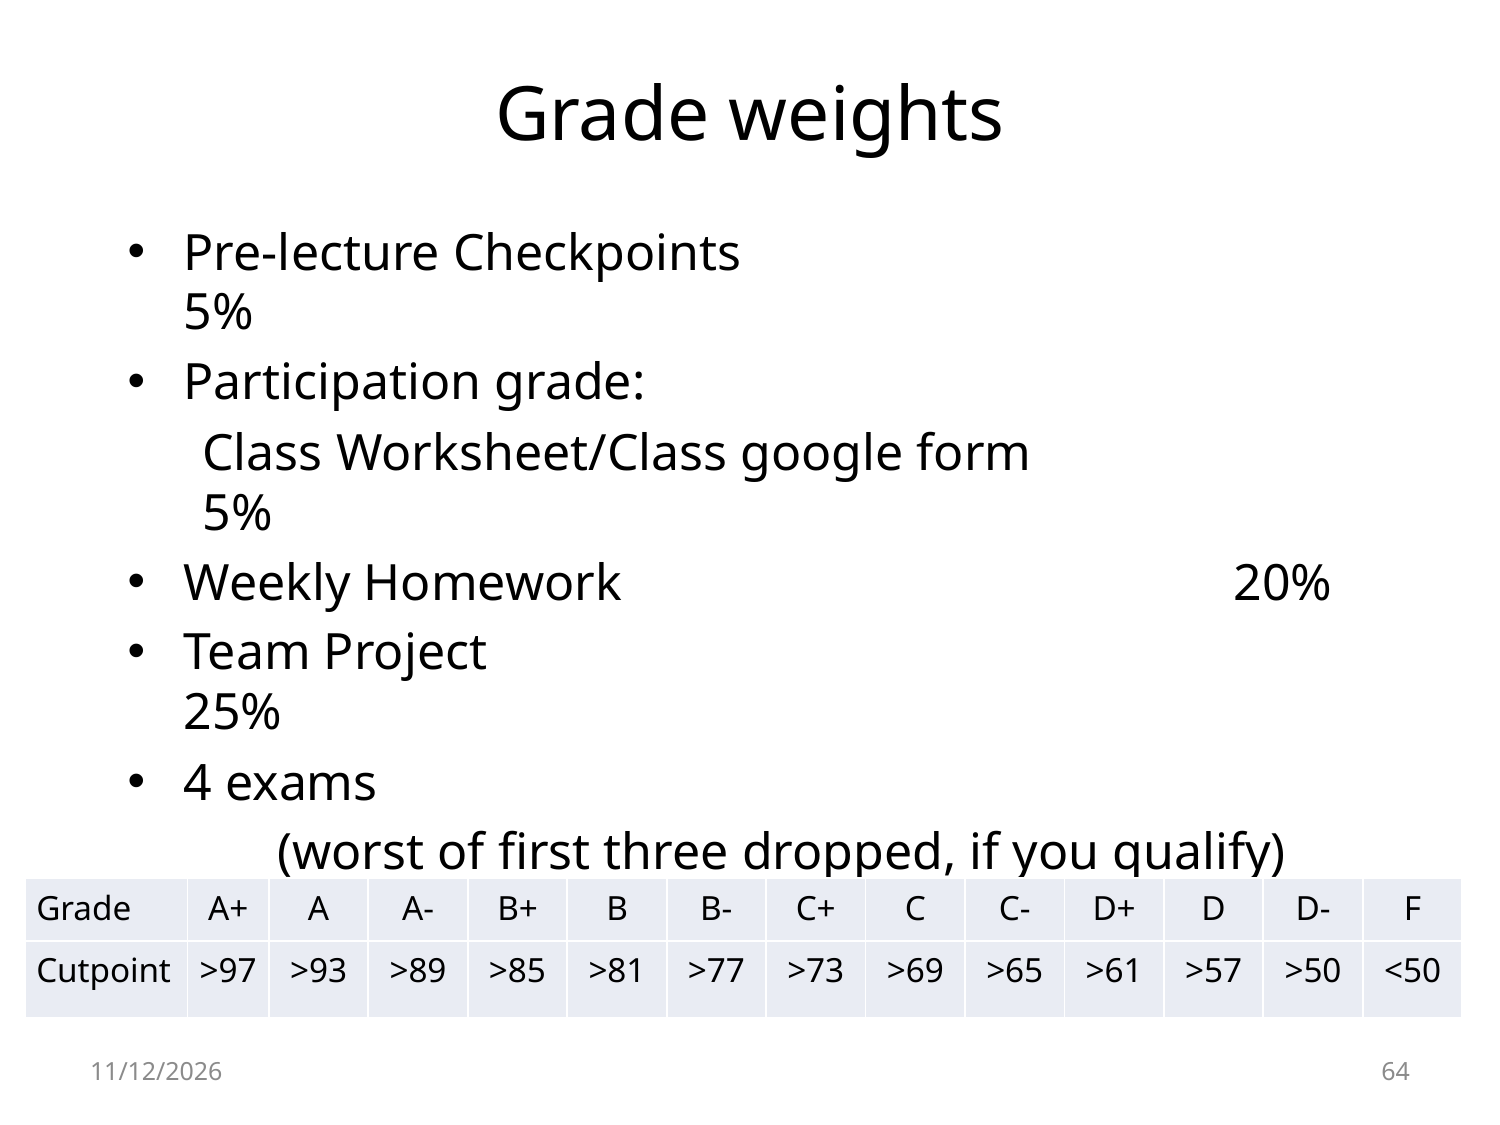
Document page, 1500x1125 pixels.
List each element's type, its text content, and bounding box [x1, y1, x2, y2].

table_cell >73 [767, 942, 865, 1017]
table_cell >93 [270, 942, 367, 1017]
table_cell <50 [1364, 942, 1461, 1017]
table_header D+ [1065, 879, 1163, 940]
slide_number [75, 1042, 425, 1103]
table_header A [270, 879, 367, 940]
table_cell >50 [1264, 942, 1362, 1017]
table_cell >85 [469, 942, 566, 1017]
table_cell >57 [1165, 942, 1262, 1017]
table_header A- [369, 879, 467, 940]
table_cell >97 [188, 942, 268, 1017]
table_header Grade [26, 879, 187, 940]
table_header A+ [188, 879, 268, 940]
list Pre-lecture Checkpoints 5% Participation grade: Class Worksheet/Class google form 5% Weekly Homework 20% Team Project 25% 4 exams (worst of first three dropped, if you qualify) 45% [112, 212, 1463, 877]
table_header D [1165, 879, 1262, 940]
table_header C+ [767, 879, 865, 940]
table_cell >81 [568, 942, 666, 1017]
table_cell >61 [1065, 942, 1163, 1017]
table_header C [866, 879, 964, 940]
table_header B+ [469, 879, 566, 940]
table_header B- [668, 879, 765, 940]
table_cell >89 [369, 942, 467, 1017]
table_cell >77 [668, 942, 765, 1017]
table_header C- [966, 879, 1064, 940]
table_cell >65 [966, 942, 1064, 1017]
table_header D- [1264, 879, 1362, 940]
table_header B [568, 879, 666, 940]
table_cell >69 [866, 942, 964, 1017]
table_cell Cutpoint [26, 942, 187, 1017]
slide_number 64 [1074, 1042, 1425, 1103]
table_header F [1364, 879, 1461, 940]
title Grade weights [75, 45, 1425, 175]
